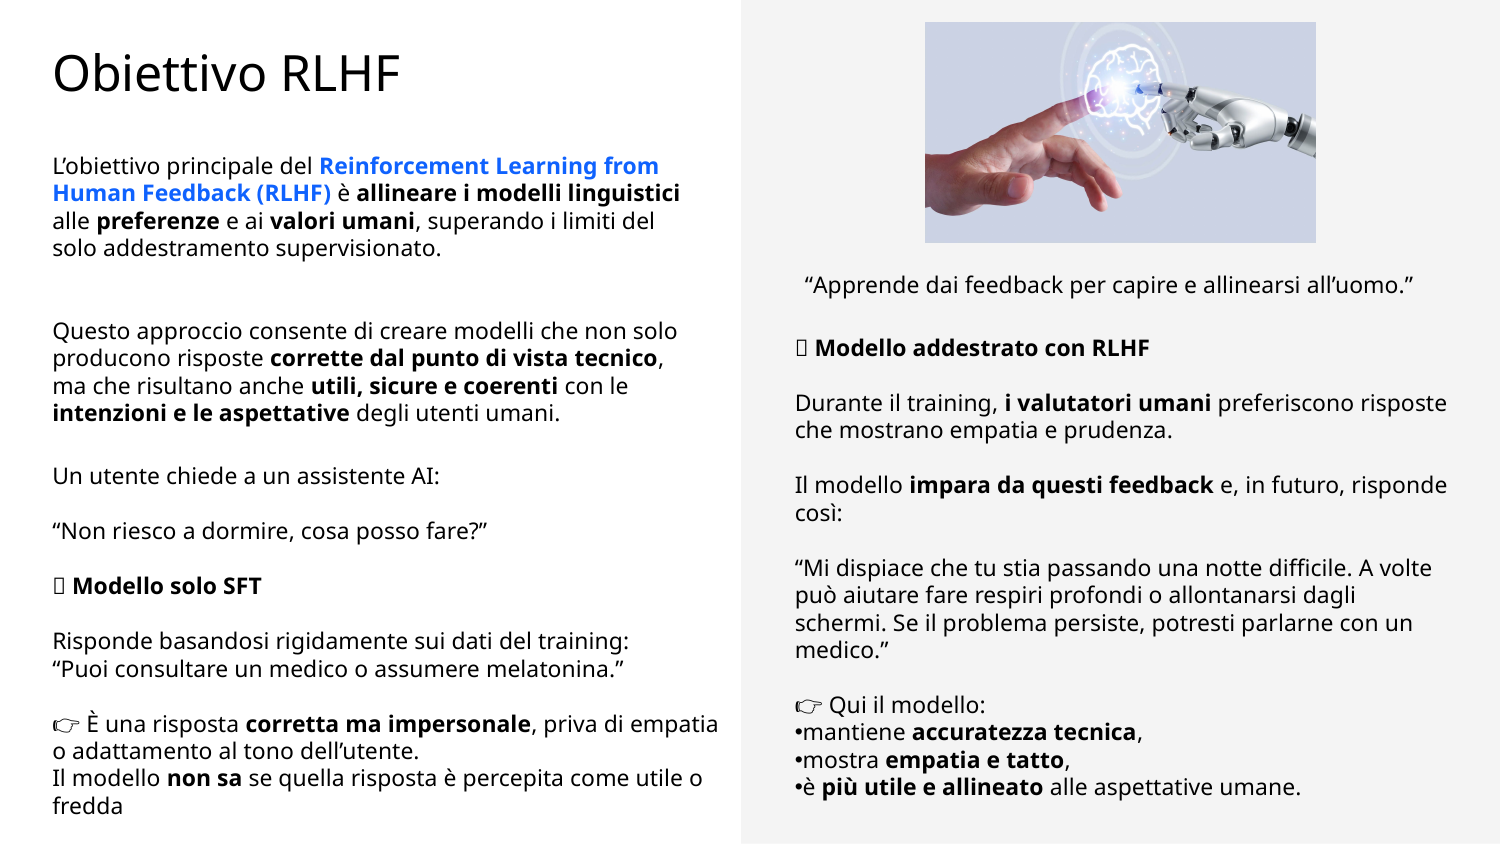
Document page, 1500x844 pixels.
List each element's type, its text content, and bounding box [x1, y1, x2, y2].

text_box Un utente chiede a un assistente AI: “Non riesco a dormire, cosa posso fare?” 🤖 Modello solo SFT Risponde basandosi rigidamente sui dati del training: “Puoi consultare un medico o assumere melatonina.” 👉 È una risposta corretta ma impersonale, priva di empatia o adattamento al tono dell’utente. Il modello non sa se quella risposta è percepita come utile o fredda [37, 454, 738, 827]
text_box Obiettivo RLHF [39, 41, 415, 102]
text_box [741, 0, 1500, 844]
text_box L’obiettivo principale del Reinforcement Learning from Human Feedback (RLHF) è allineare i modelli linguistici alle preferenze e ai valori umani, superando i limiti del solo addestramento supervisionato. Questo approccio consente di creare modelli che non solo producono risposte corrette dal punto di vista tecnico, ma che risultano anche utili, sicure e coerenti con le intenzioni e le aspettative degli utenti umani. [37, 144, 699, 434]
text_box “Apprende dai feedback per capire e allinearsi all’uomo.” [789, 263, 1430, 306]
picture [925, 22, 1316, 243]
text_box 🧠 Modello addestrato con RLHF Durante il training, i valutatori umani preferiscono risposte che mostrano empatia e prudenza. Il modello impara da questi feedback e, in futuro, risponde così: “Mi dispiace che tu stia passando una notte difficile. A volte può aiutare fare respiri profondi o allontanarsi dagli schermi. Se il problema persiste, potresti parlarne con un medico.” 👉 Qui il modello: mantiene accuratezza tecnica, mostra empatia e tatto, è più utile e allineato alle aspettative umane. [780, 326, 1464, 808]
